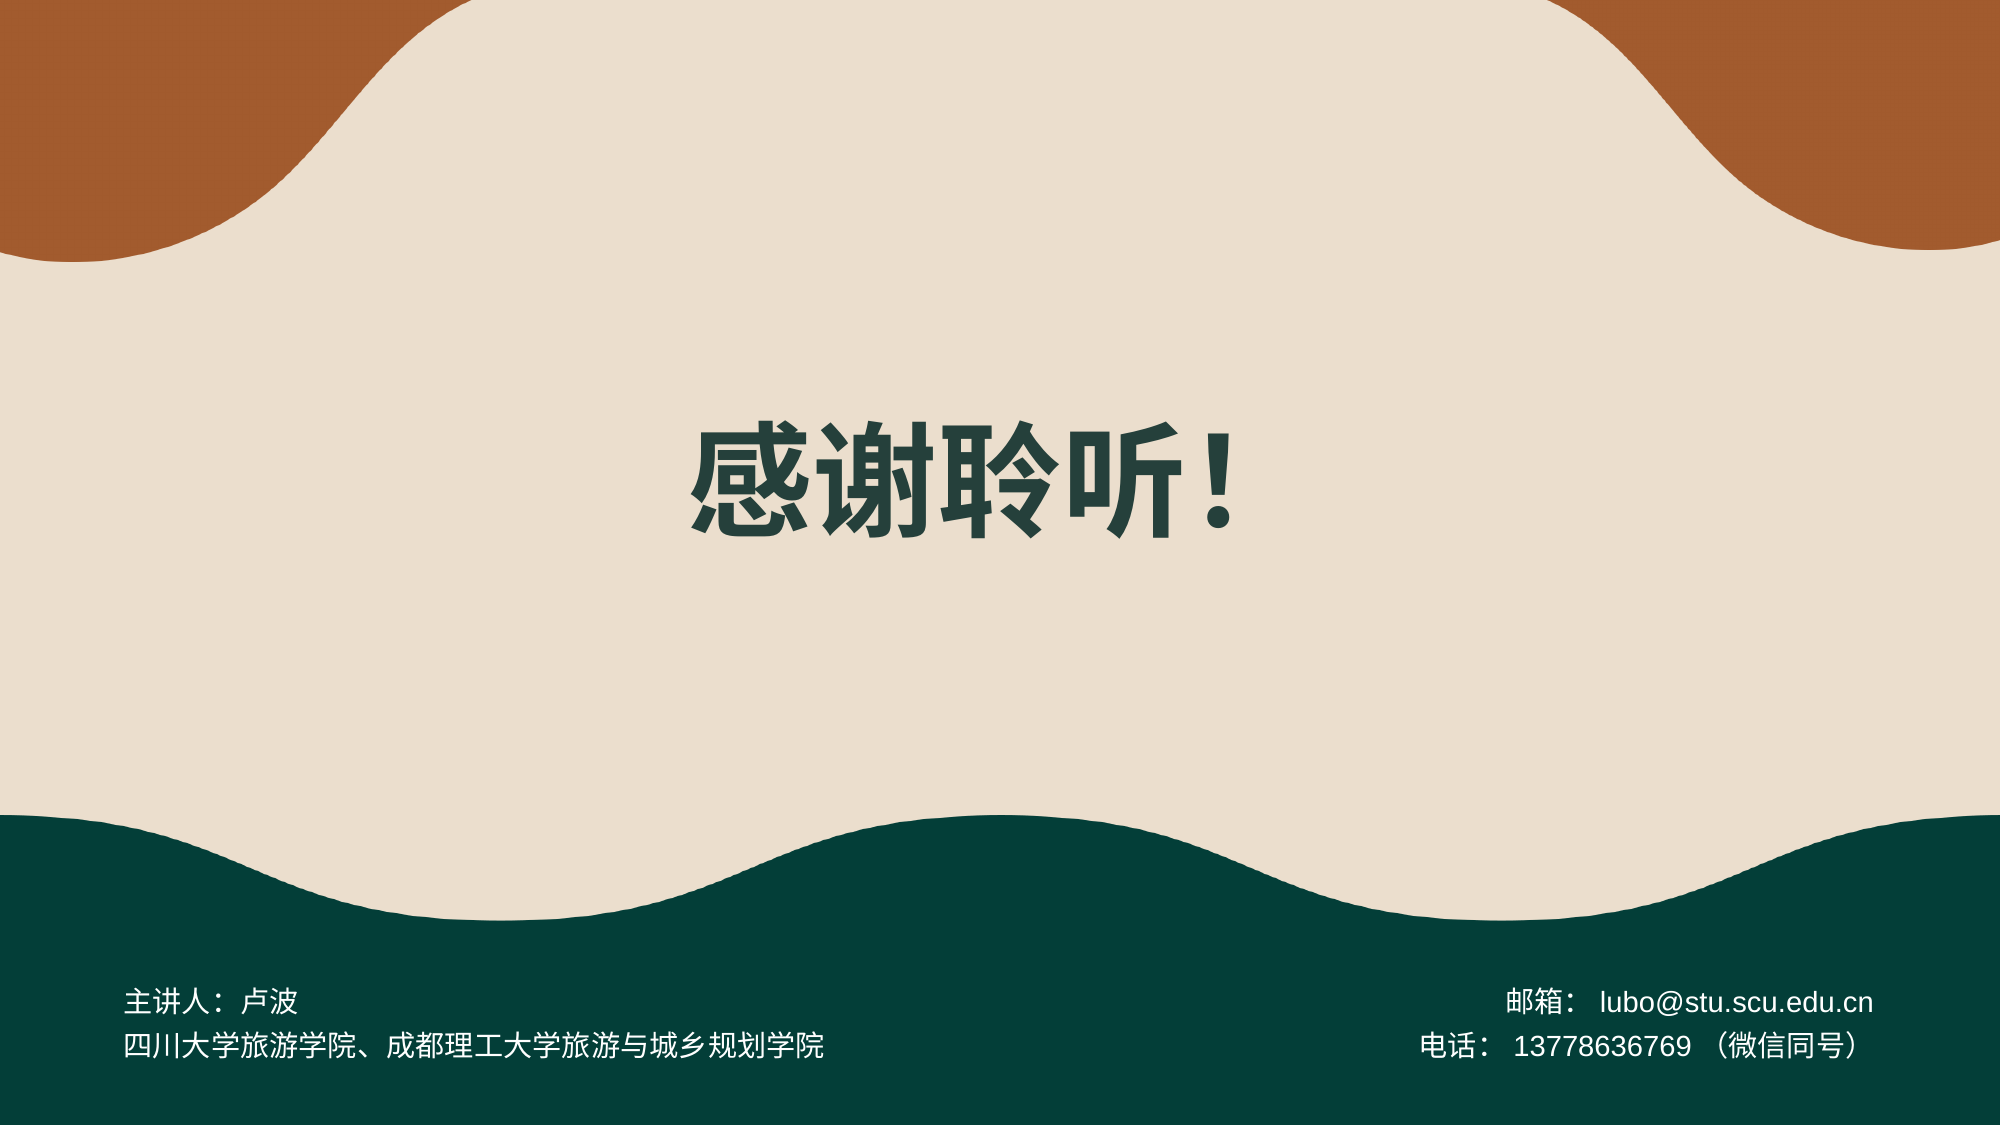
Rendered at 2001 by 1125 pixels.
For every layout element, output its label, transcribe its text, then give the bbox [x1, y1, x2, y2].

picture [1539, 0, 2000, 250]
picture [0, 0, 481, 262]
list 邮箱：lubo@stu.scu.edu.cn 电话：13778636769（微信同号） [1192, 976, 1890, 1060]
list 主讲人：卢波 四川大学旅游学院、成都理工大学旅游与城乡规划学院 [108, 976, 1192, 1060]
picture [0, 815, 2000, 1125]
list 感谢聆听！ [458, 394, 1542, 563]
